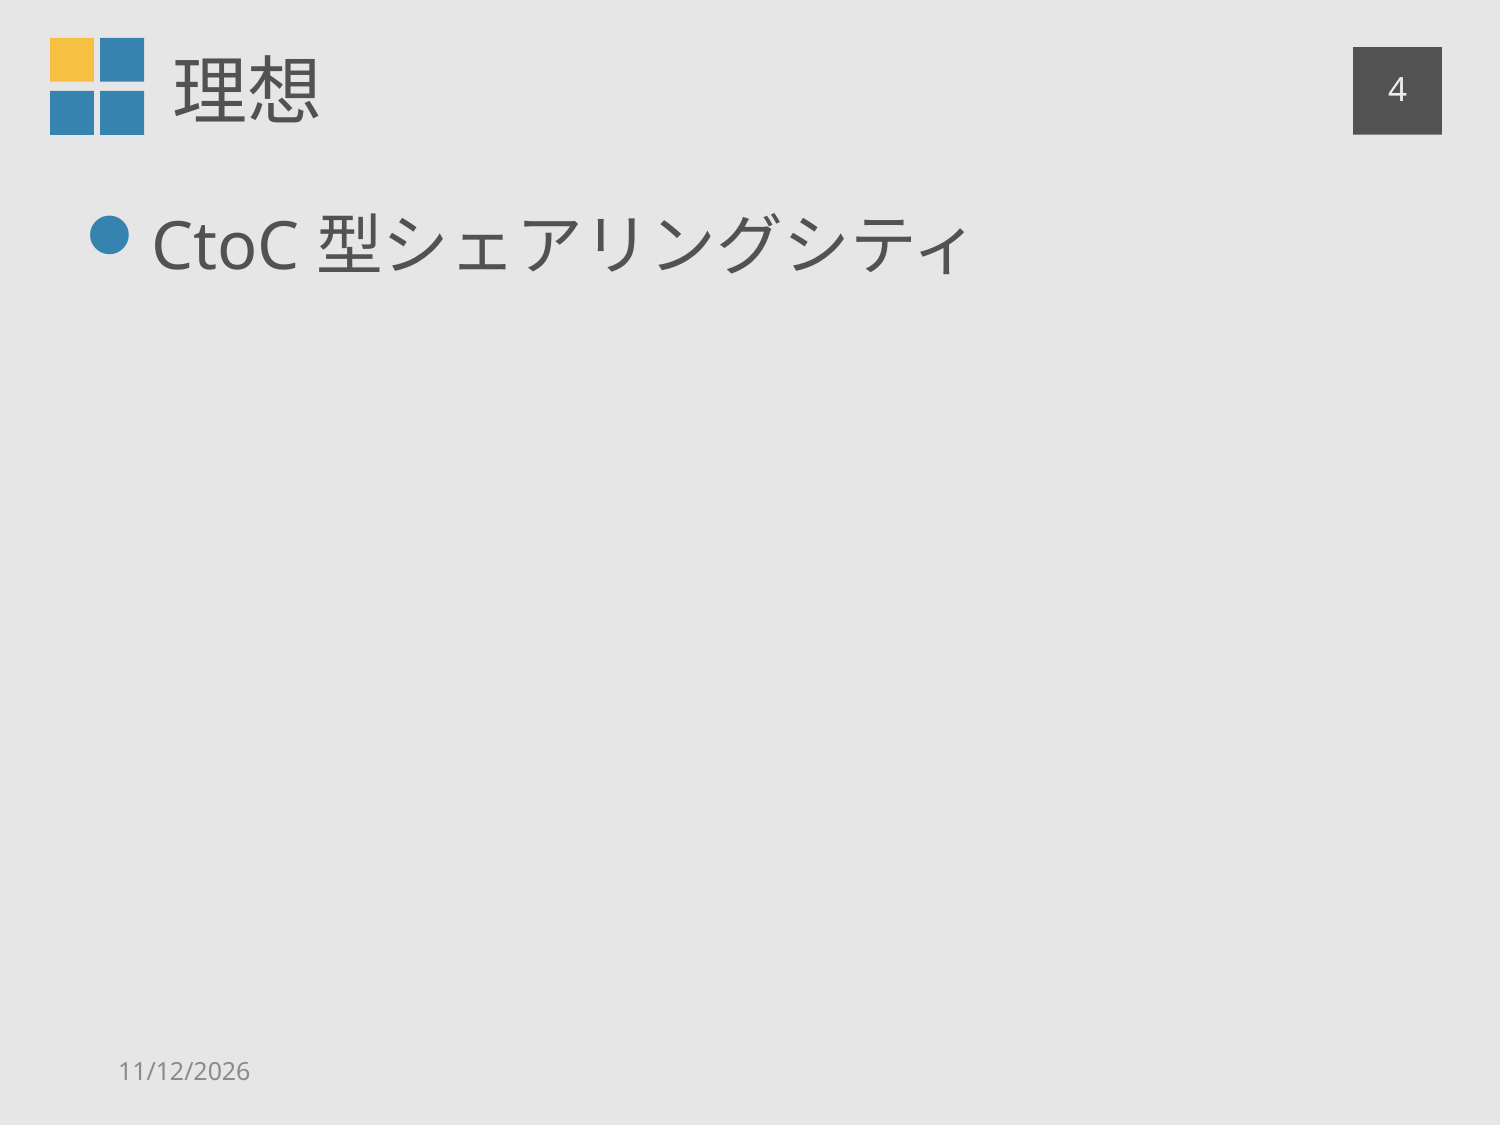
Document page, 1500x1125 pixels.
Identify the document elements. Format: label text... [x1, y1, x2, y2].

title 理想 [157, 43, 1452, 146]
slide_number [103, 1042, 441, 1103]
slide_number 3 [1353, 47, 1442, 135]
list CtoC型シェアリングシティ [69, 204, 1415, 1035]
